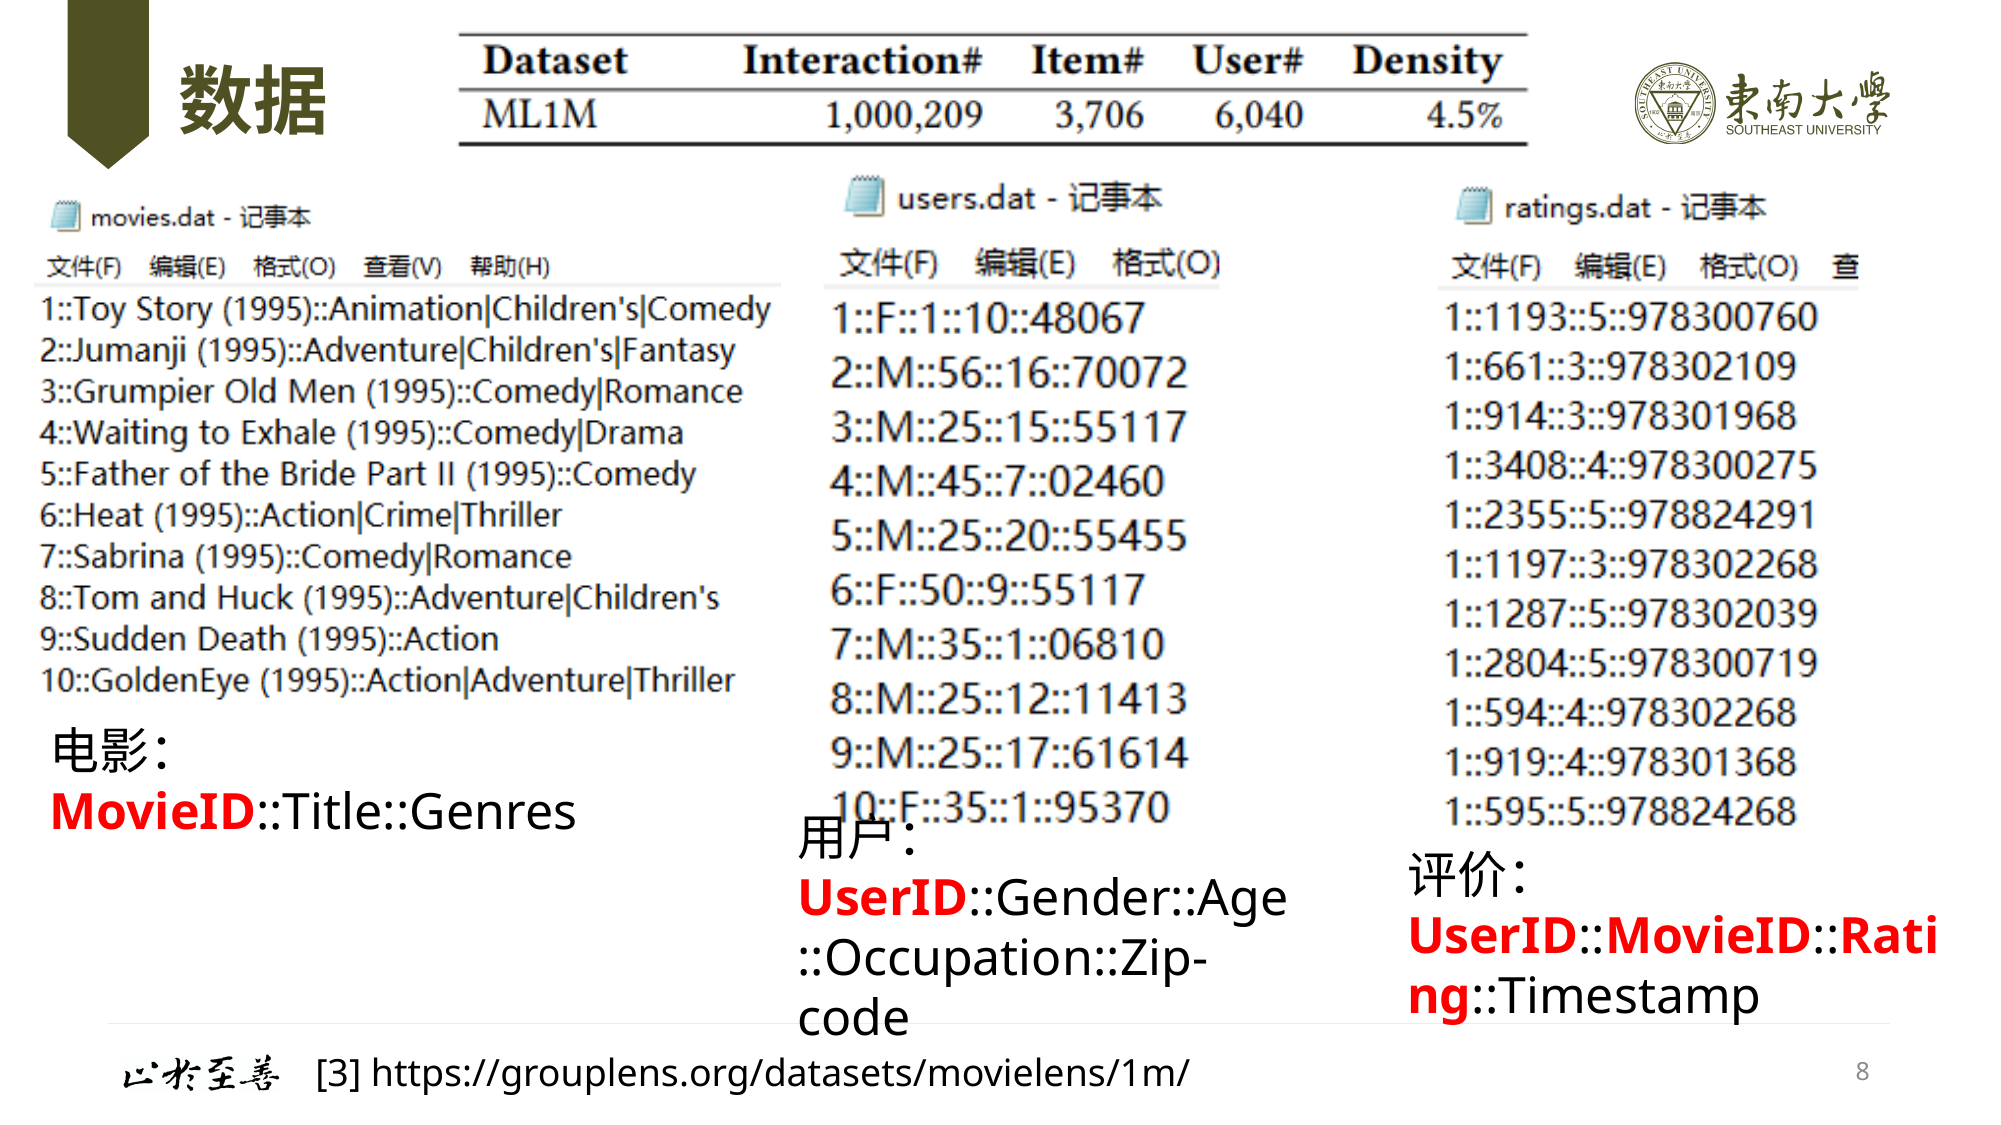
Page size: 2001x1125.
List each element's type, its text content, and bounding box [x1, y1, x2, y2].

picture [122, 1053, 280, 1092]
picture [1437, 179, 1859, 833]
text_box [3] https://grouplens.org/datasets/movielens/1m/ [300, 1041, 1207, 1102]
title 数据 [178, 39, 1519, 169]
slide_number 8 [1434, 1042, 1885, 1103]
picture [441, 22, 1558, 153]
picture [34, 189, 781, 702]
text_box 用户：UserID::Gender::Age::Occupation::Zip-code [782, 797, 1313, 1053]
picture [823, 169, 1220, 831]
text_box 评价：UserID::MovieID::Rating::Timestamp [1392, 836, 1966, 1032]
text_box 电影：MovieID::Title::Genres [34, 711, 606, 847]
